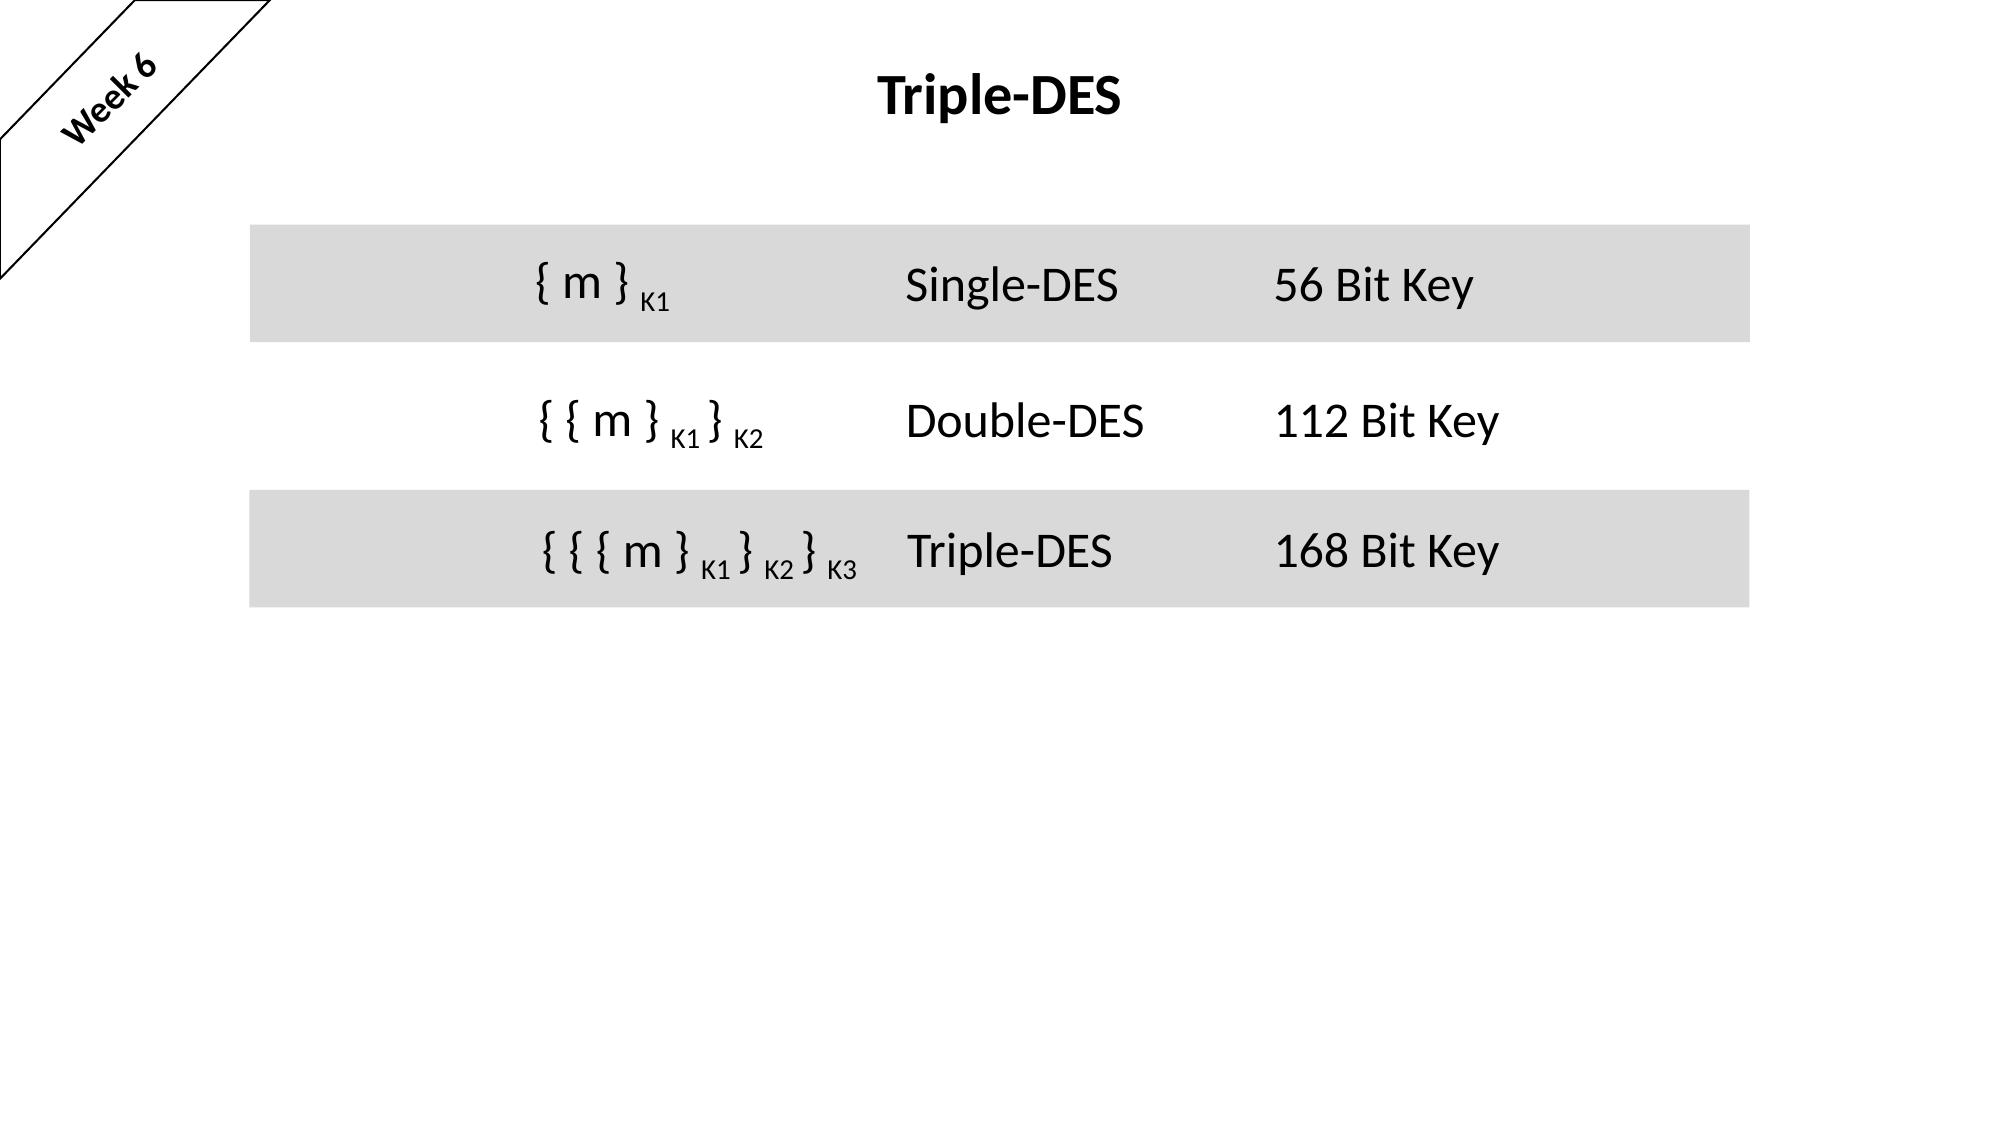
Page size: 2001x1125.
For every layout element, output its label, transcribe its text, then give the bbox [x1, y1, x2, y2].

text_box { m } K1 [520, 241, 686, 325]
title Triple-DES [324, 2, 1675, 190]
text_box Double-DES [891, 380, 1160, 455]
text_box 168 Bit Key [1258, 510, 1515, 585]
text_box [249, 224, 1751, 343]
text_box { { { m } K1 } K2 } K3 [527, 510, 873, 594]
text_box Week 6 [35, 25, 181, 171]
text_box [248, 489, 1750, 608]
text_box 56 Bit Key [1258, 243, 1489, 319]
text_box { { m } K1 } K2 [523, 378, 779, 462]
text_box Triple-DES [892, 510, 1128, 585]
text_box 112 Bit Key [1258, 380, 1515, 455]
text_box Single-DES [890, 243, 1135, 319]
text_box [0, 0, 272, 281]
